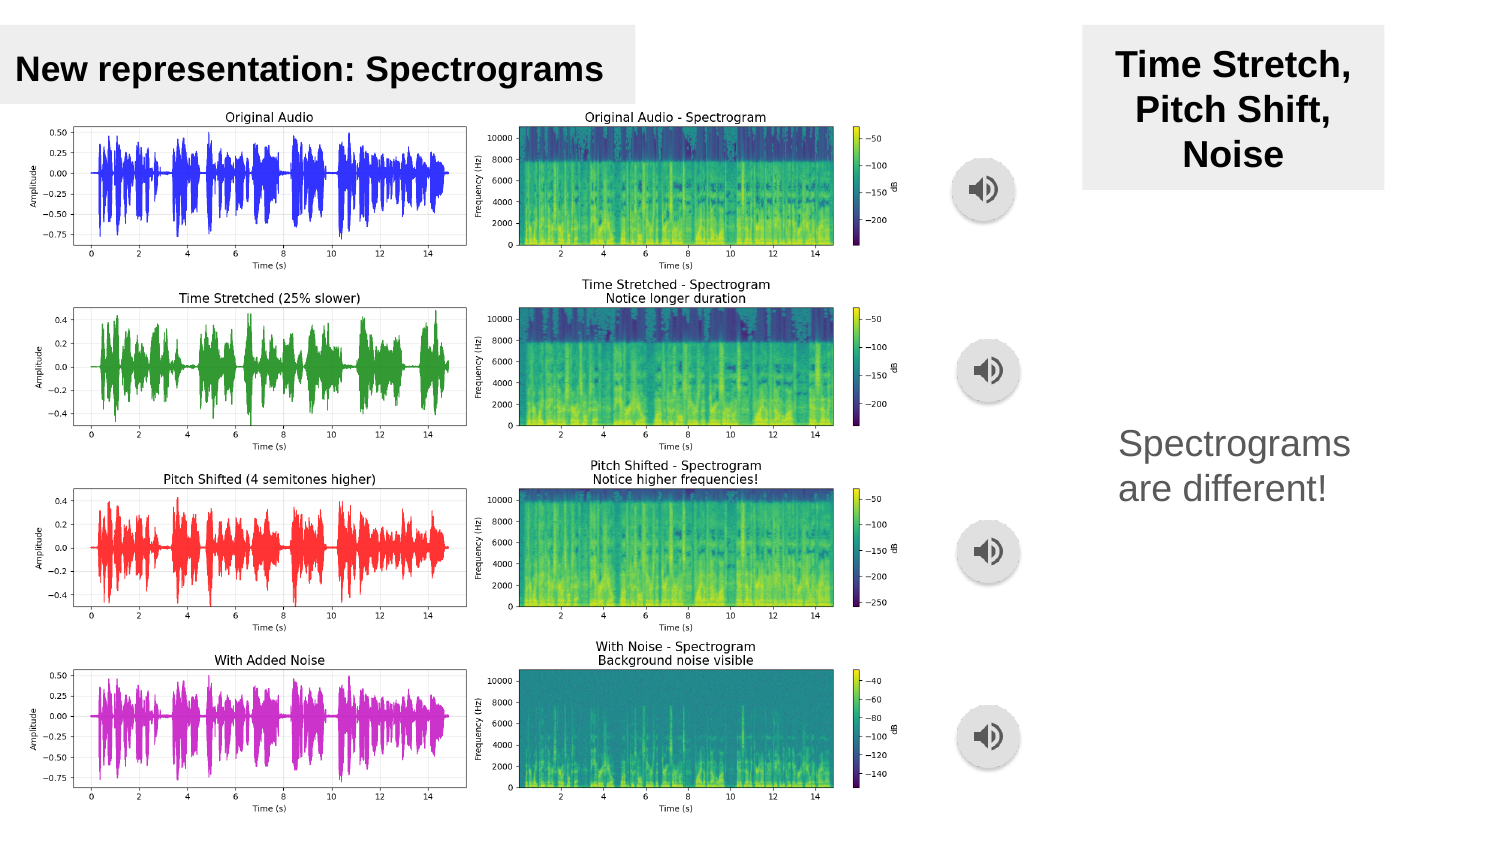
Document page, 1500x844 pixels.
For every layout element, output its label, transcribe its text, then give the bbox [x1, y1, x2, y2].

text_box Time Stretch, Pitch Shift, Noise [1082, 24, 1385, 190]
picture [944, 151, 1021, 227]
picture [949, 512, 1026, 589]
text_box New representation: Spectrograms [0, 24, 636, 104]
text_box Spectrograms are different! [1103, 403, 1385, 522]
picture [949, 698, 1026, 775]
picture [949, 332, 1026, 408]
picture [24, 106, 904, 819]
